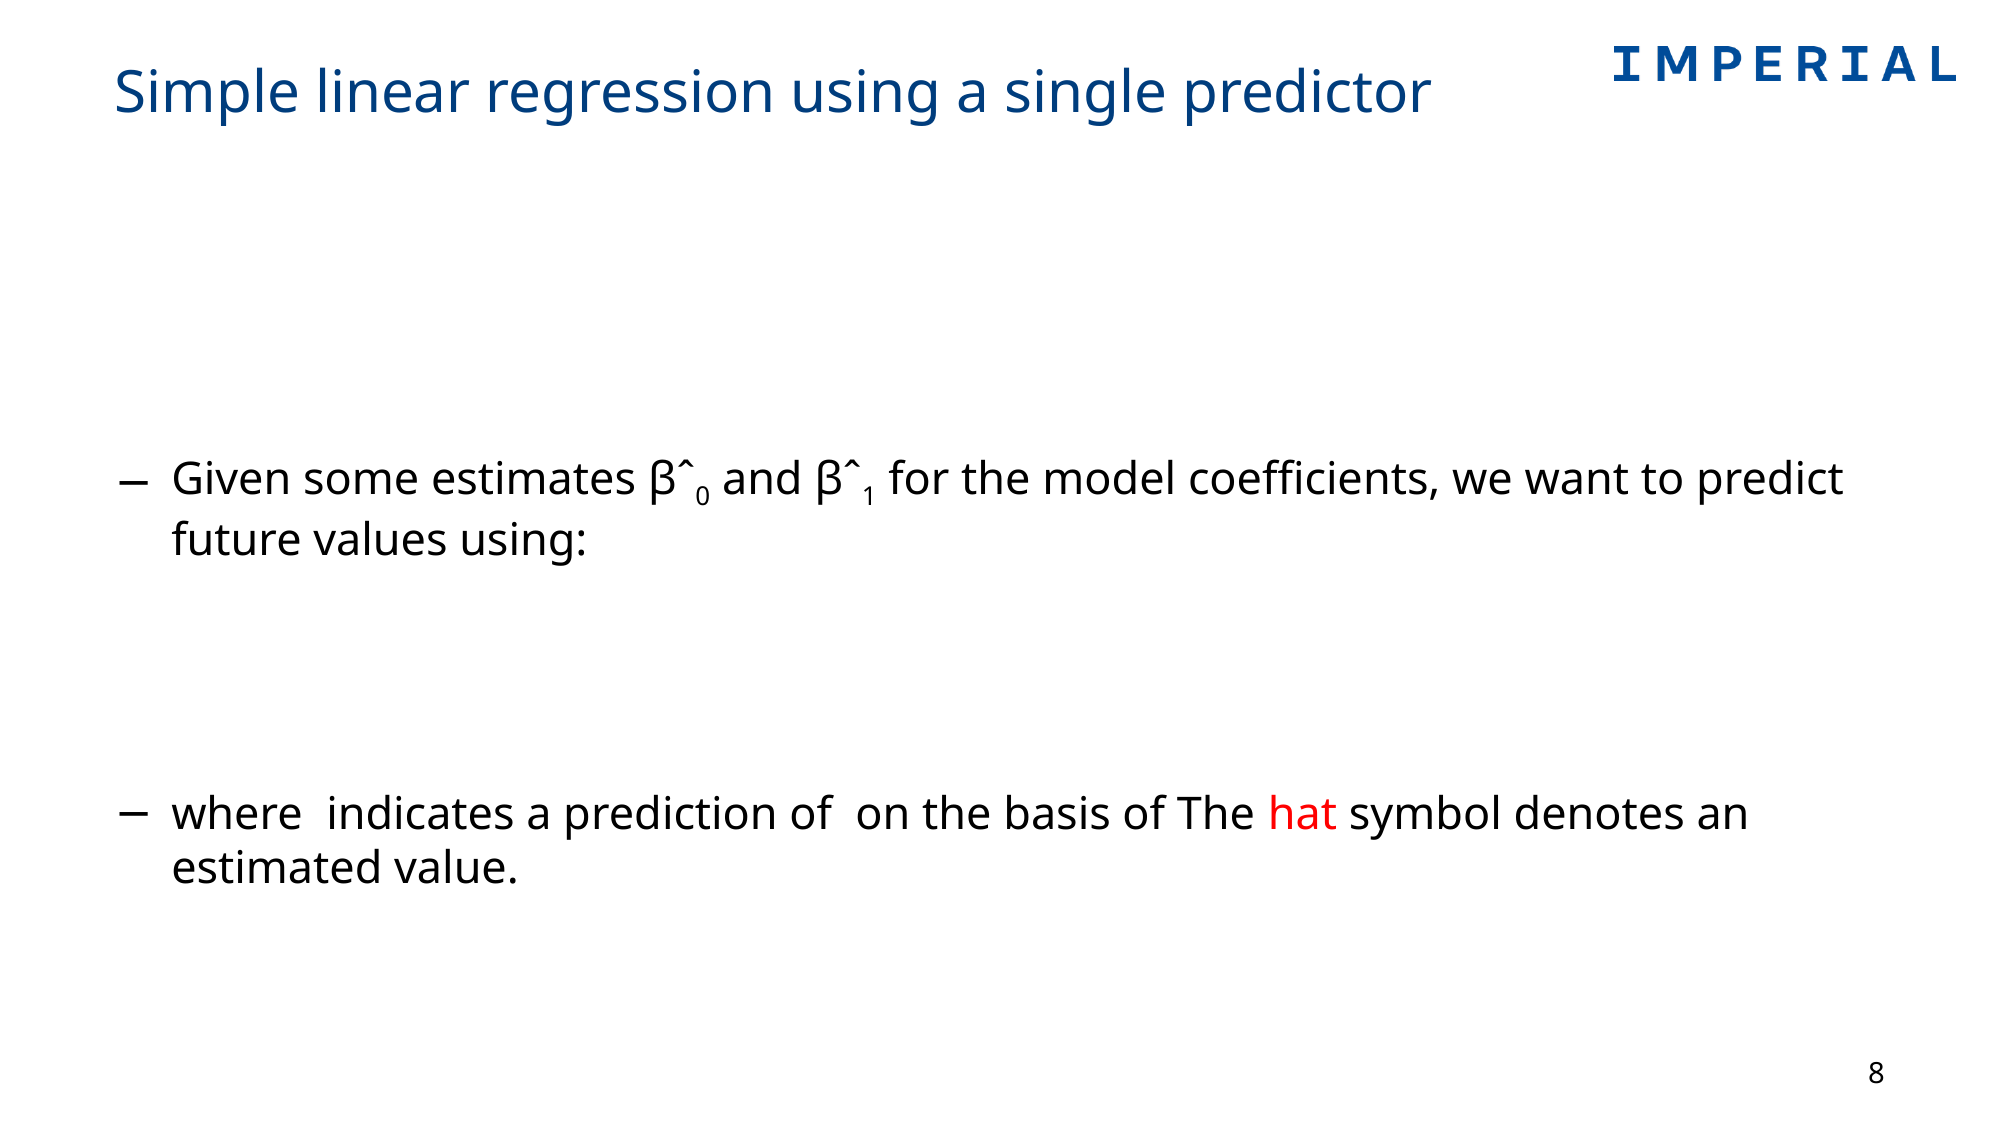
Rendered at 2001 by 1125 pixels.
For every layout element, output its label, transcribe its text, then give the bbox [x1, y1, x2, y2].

picture [1900, 46, 1956, 81]
slide_number 8 [1433, 1046, 1901, 1103]
title Simple linear regression using a single predictor [99, 0, 1900, 184]
